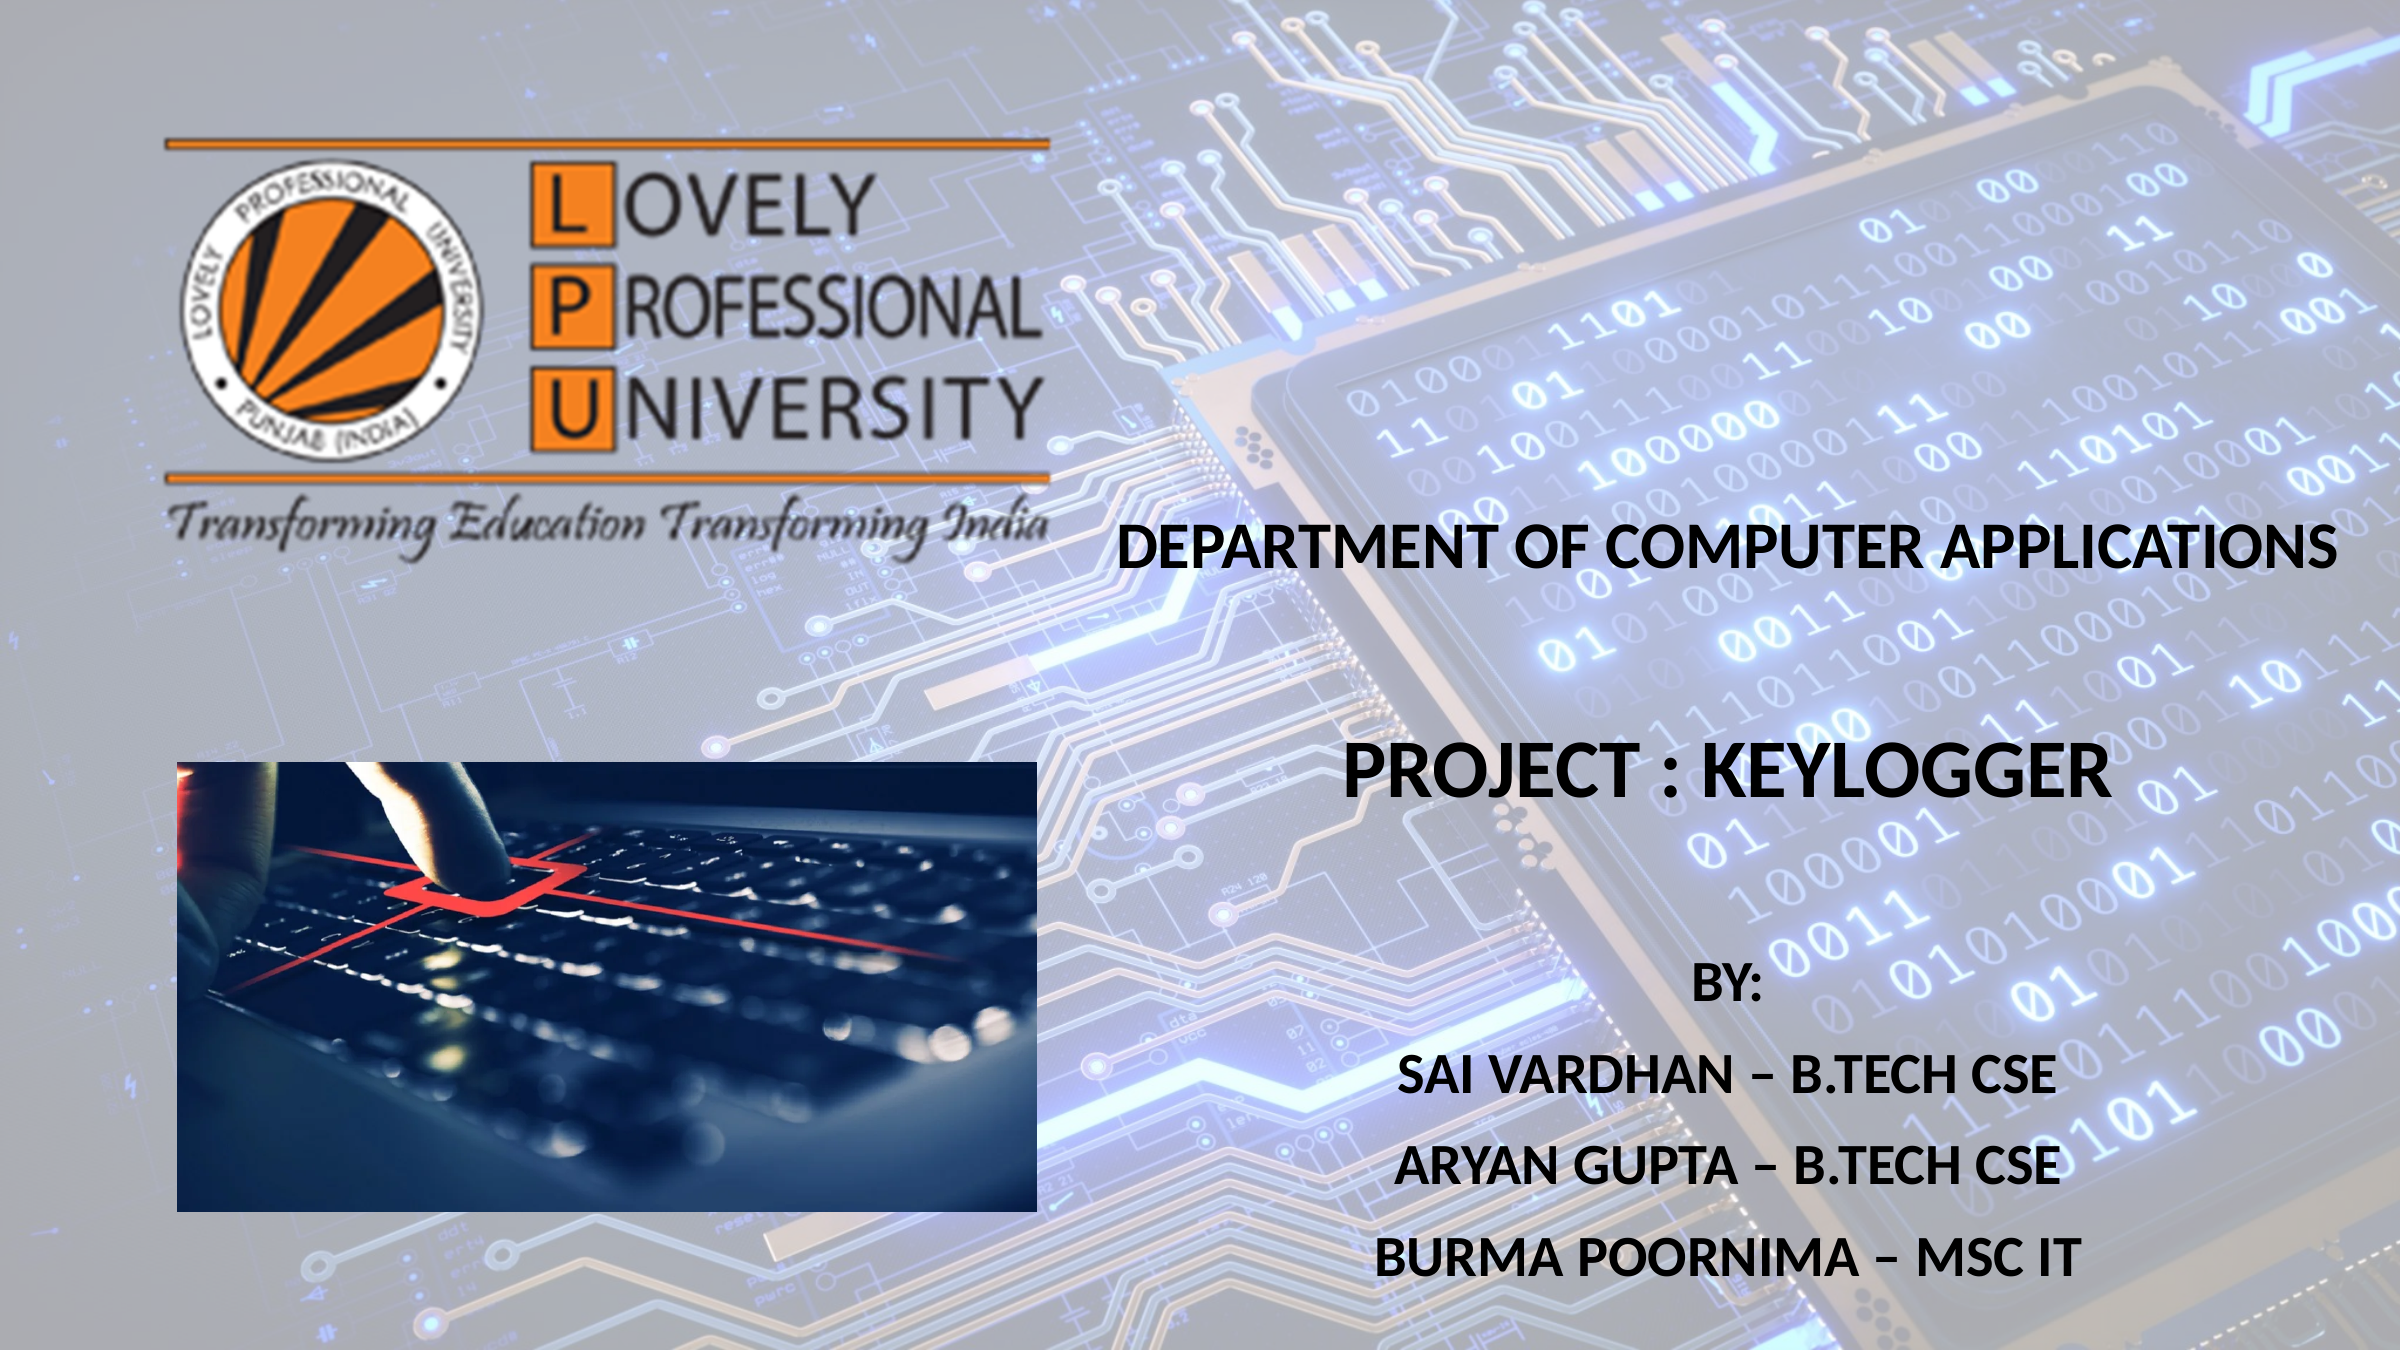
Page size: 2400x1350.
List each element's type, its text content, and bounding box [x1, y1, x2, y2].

picture [134, 42, 1081, 625]
picture [177, 762, 1037, 1212]
text_box DEPARTMENT OF COMPUTER APPLICATIONS PROJECT : KEYLOGGER BY: SAI VARDHAN – B.TECH CSE ARYAN GUPTA – B.TECH CSE BURMA POORNIMA – MSC IT [1056, 489, 2400, 1342]
